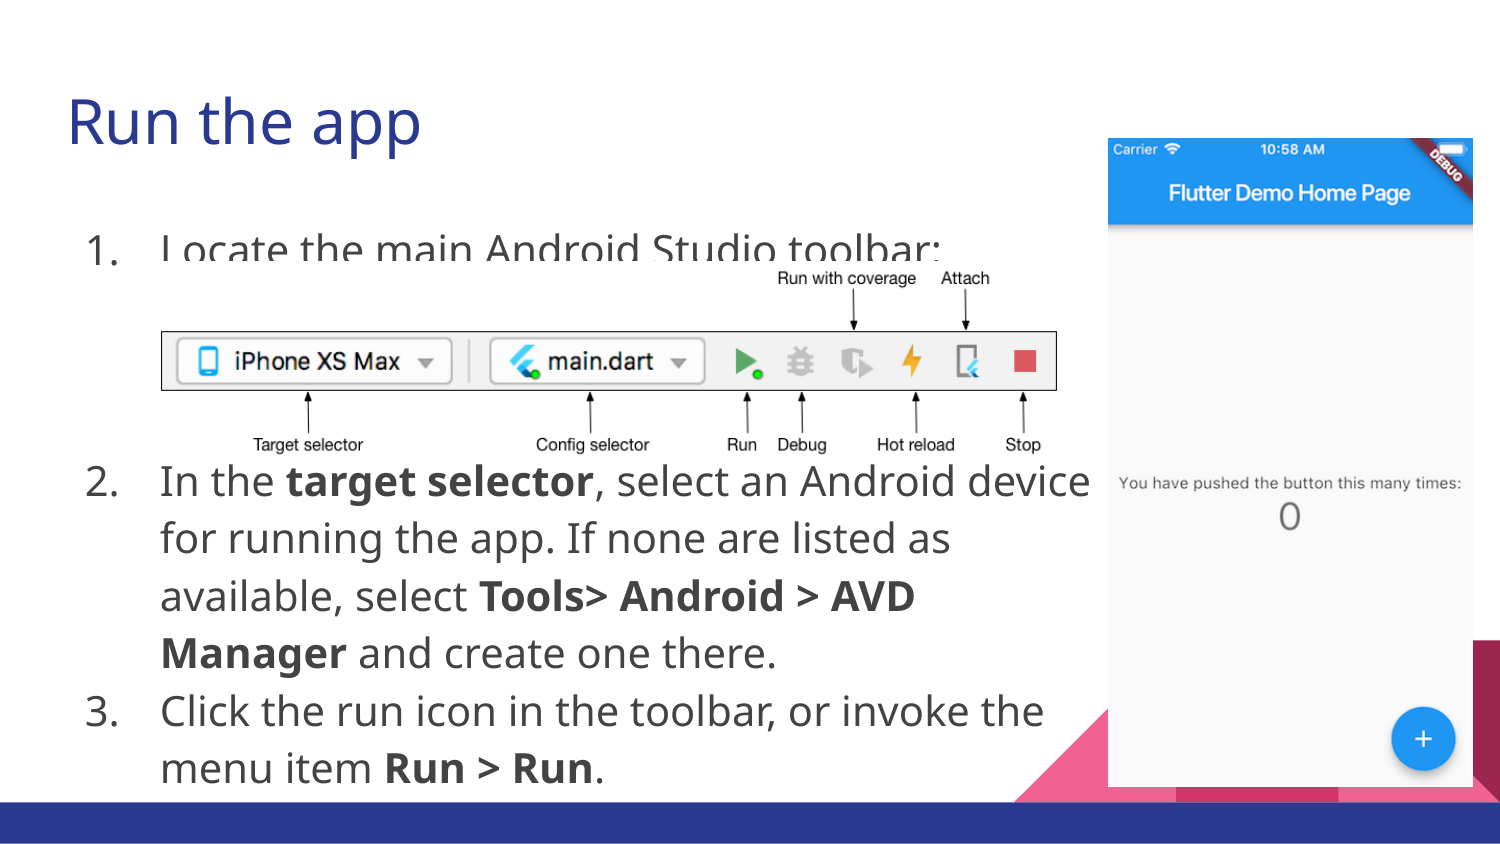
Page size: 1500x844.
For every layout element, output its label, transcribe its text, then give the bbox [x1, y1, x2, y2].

title Run the app [51, 67, 1449, 167]
list Locate the main Android Studio toolbar: In the target selector, select an Android device for running the app. If none are listed as available, select Tools> Android > AVD Manager and create one there. Click the run icon in the toolbar, or invoke the menu item Run > Run. [51, 201, 1102, 750]
picture [159, 261, 1059, 460]
picture [1107, 138, 1473, 787]
